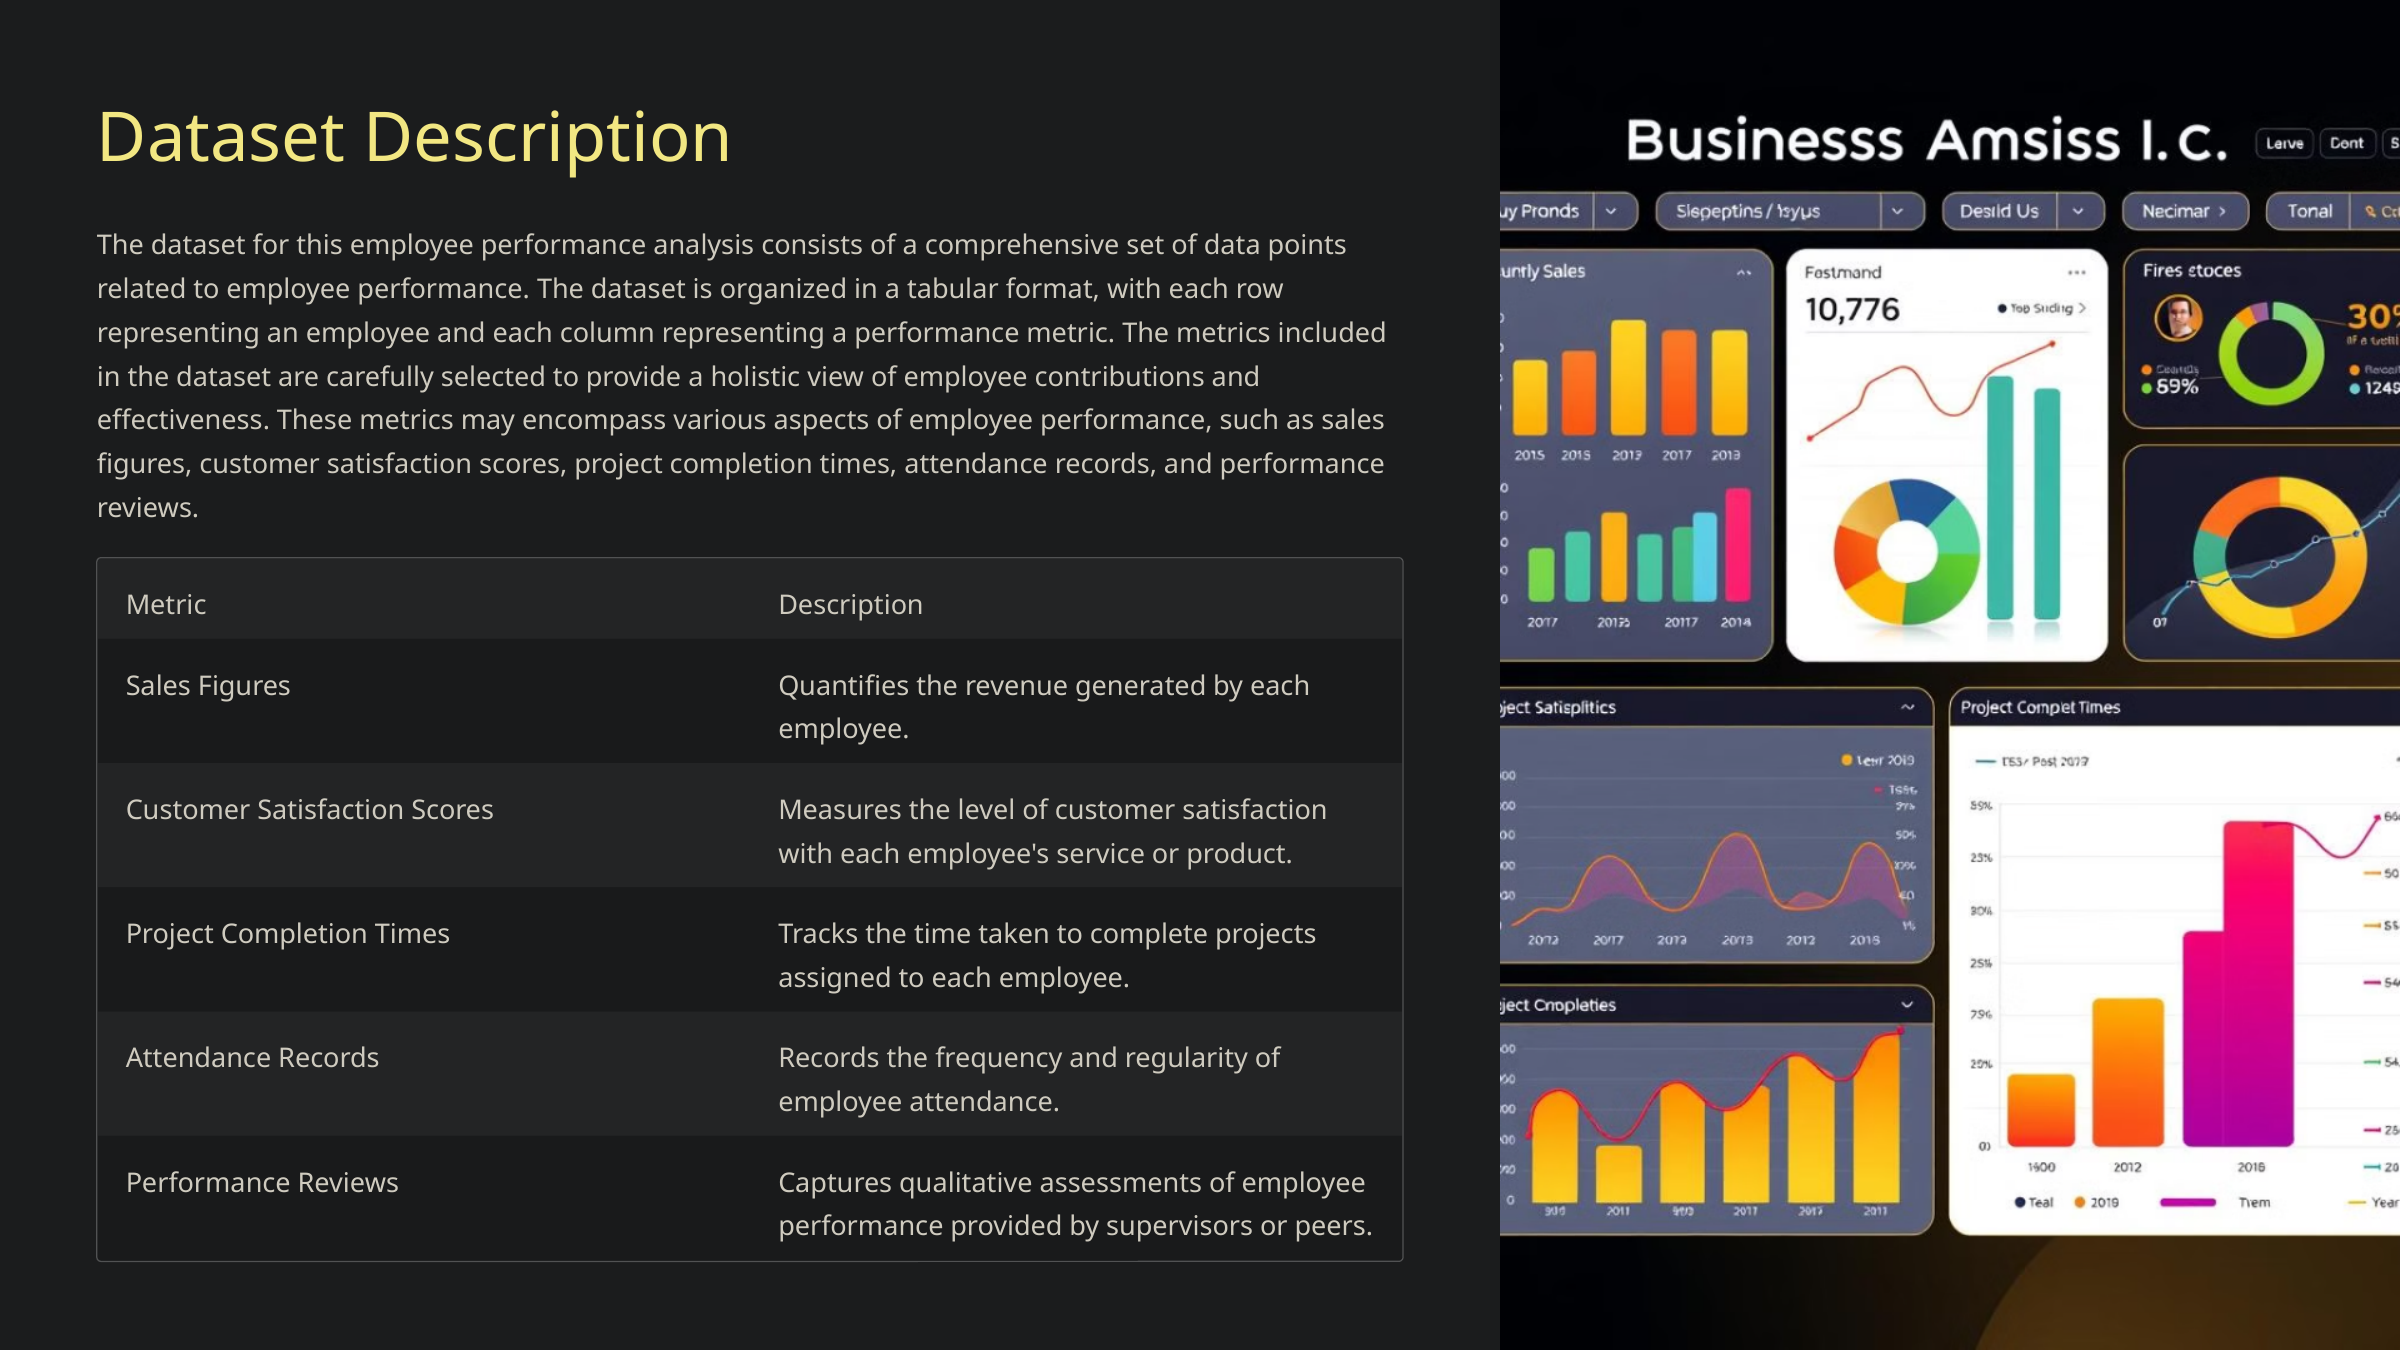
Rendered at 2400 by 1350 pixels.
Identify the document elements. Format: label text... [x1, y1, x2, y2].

text_box [98, 763, 1402, 887]
text_box Dataset Description [96, 88, 789, 175]
text_box Sales Figures [125, 656, 722, 701]
text_box Customer Satisfaction Scores [125, 780, 722, 826]
text_box Tracks the time taken to complete projects assigned to each employee. [778, 905, 1375, 994]
text_box [98, 558, 1402, 638]
text_box Records the frequency and regularity of employee attendance. [778, 1029, 1375, 1118]
picture [1499, 0, 2400, 1350]
text_box [98, 887, 1402, 1011]
text_box Description [778, 576, 1375, 621]
text_box [98, 1011, 1402, 1135]
text_box Project Completion Times [125, 905, 722, 950]
text_box Metric [125, 576, 722, 621]
text_box Measures the level of customer satisfaction with each employee's service or product. [778, 780, 1375, 870]
text_box Attendance Records [125, 1029, 722, 1074]
text_box Quantifies the revenue generated by each employee. [778, 656, 1375, 746]
text_box The dataset for this employee performance analysis consists of a comprehensive set of data points related to employee performance. The dataset is organized in a tabular format, with each row representing an employee and each column representing a performance metric. The metrics included in the dataset are carefully selected to provide a holistic view of employee contributions and effectiveness. These metrics may encompass various aspects of employee performance, such as sales figures, customer satisfaction scores, project completion times, attendance records, and performance reviews. [96, 216, 1404, 527]
text_box Performance Reviews [125, 1153, 722, 1198]
text_box [98, 638, 1402, 763]
text_box Captures qualitative assessments of employee performance provided by supervisors or peers. [778, 1153, 1375, 1243]
text_box [98, 1135, 1402, 1261]
